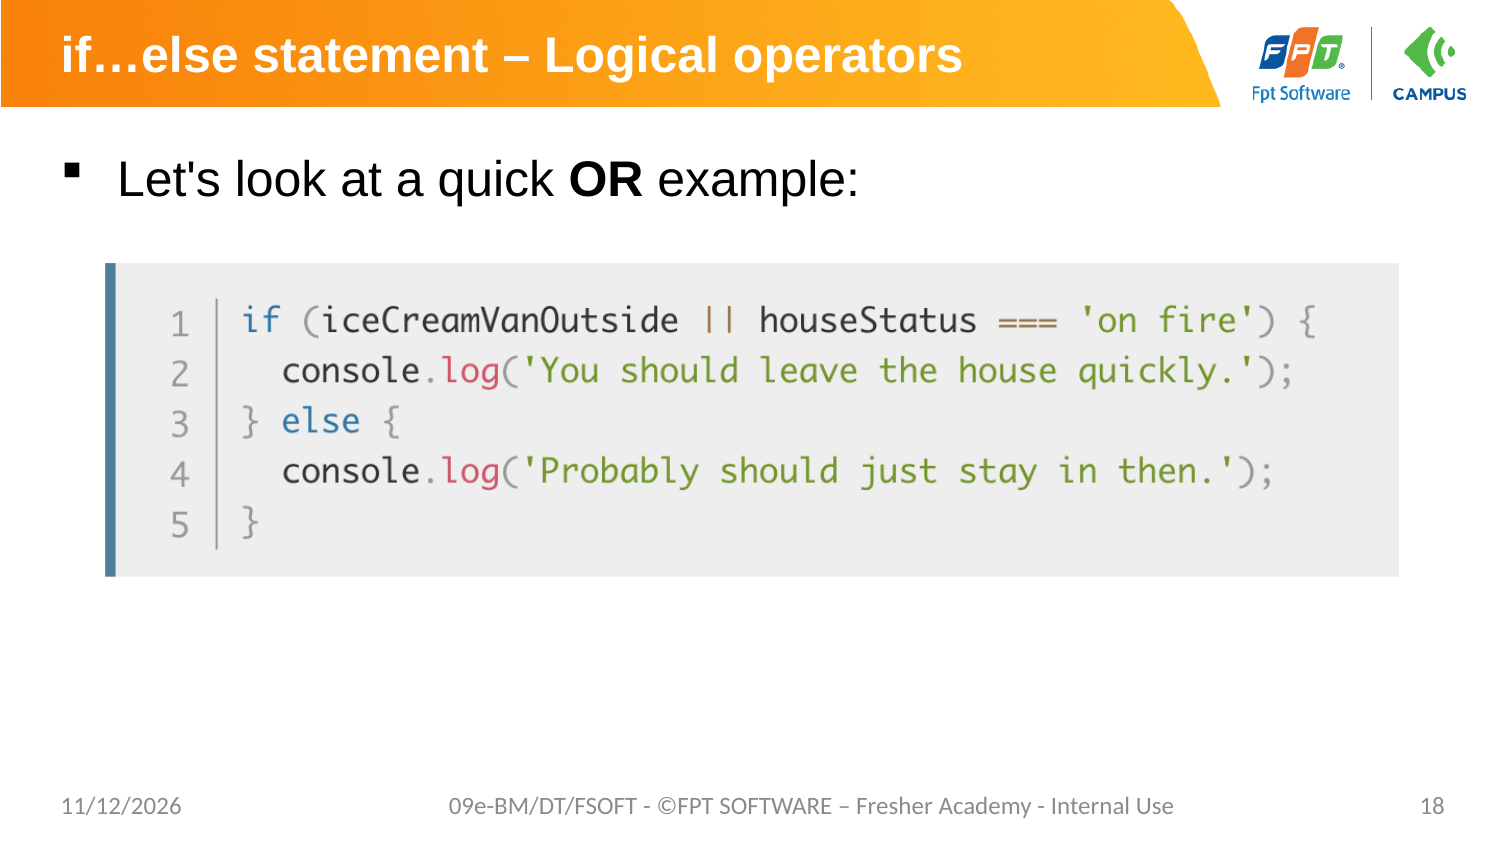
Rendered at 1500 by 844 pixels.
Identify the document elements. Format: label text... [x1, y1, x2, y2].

slide_number 18 [1350, 782, 1461, 827]
footer 09e-BM/DT/FSOFT - ©FPT SOFTWARE – Fresher Academy - Internal Use [289, 782, 1335, 827]
title if…else statement – Logical operators [45, 0, 1176, 106]
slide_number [45, 782, 270, 827]
picture [1, 0, 1499, 844]
list Let's look at a quick OR example: [45, 139, 1461, 754]
